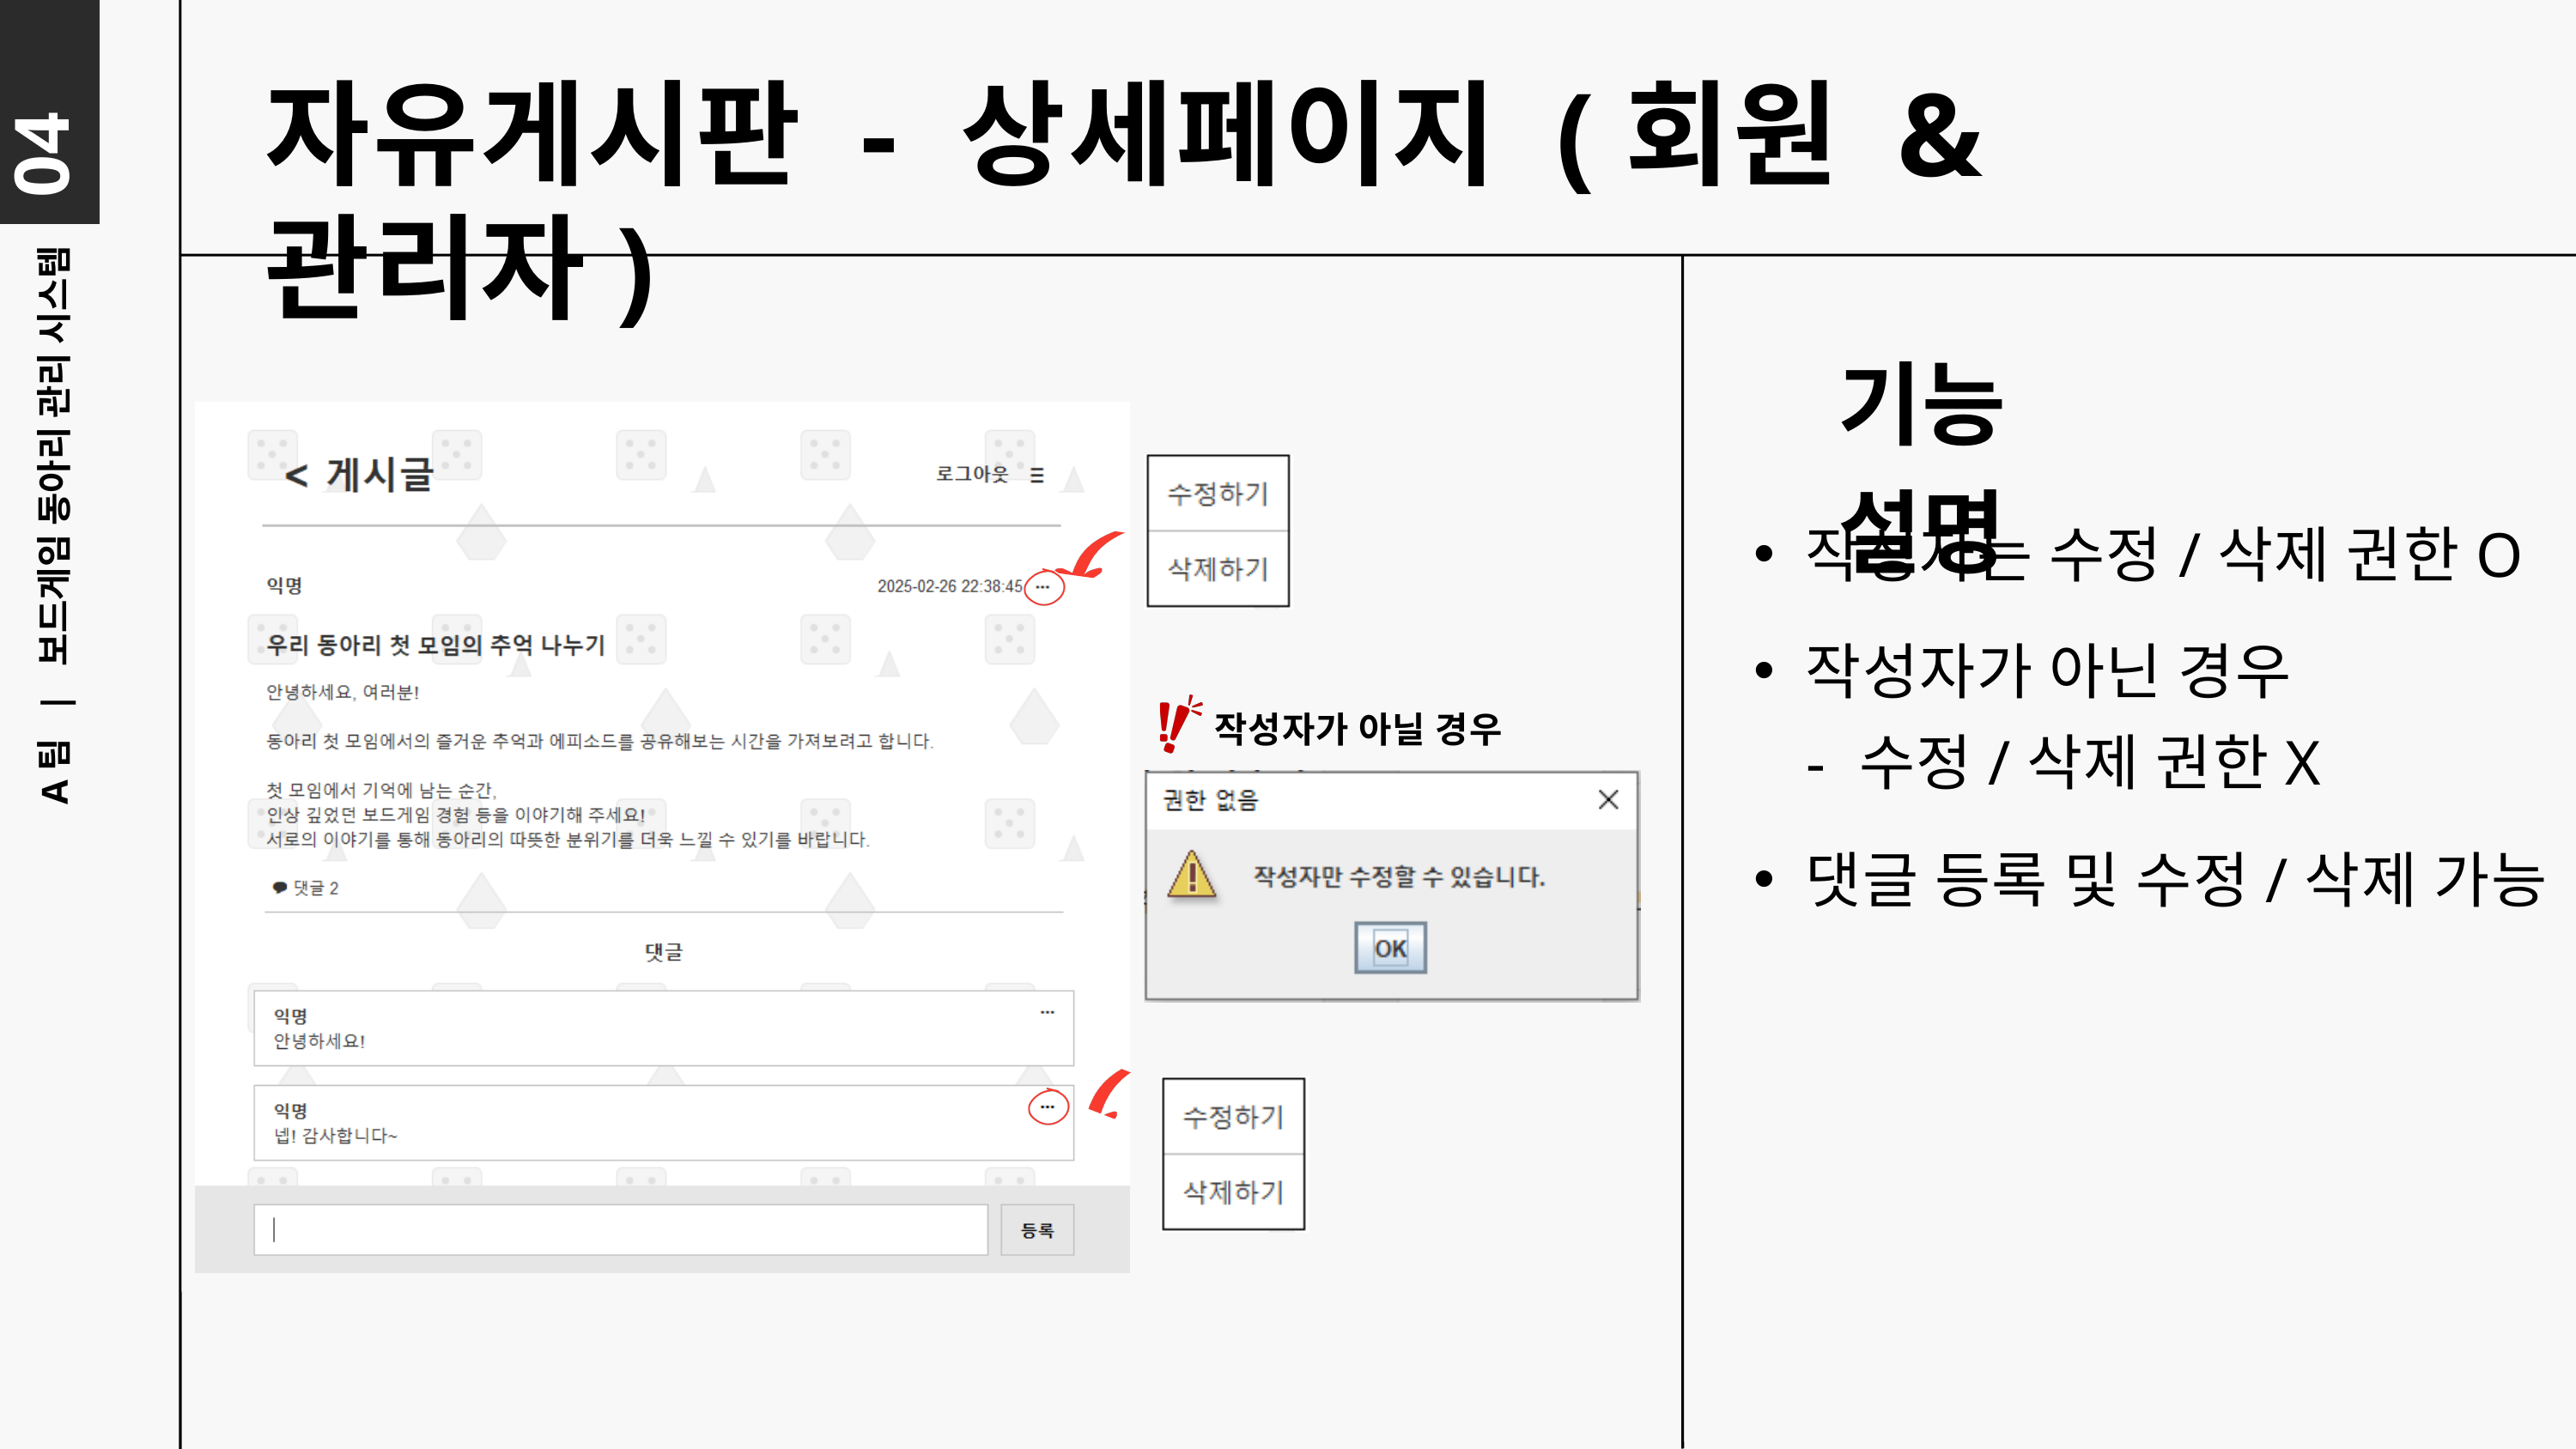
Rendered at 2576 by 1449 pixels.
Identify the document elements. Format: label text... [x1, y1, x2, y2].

text_box [195, 402, 1130, 1273]
text_box [1028, 1088, 1070, 1125]
text_box [1159, 694, 1203, 754]
text_box A팀 | 보드게임 동아리 관리 시스템 [24, 233, 76, 828]
text_box 작성자는 수정/삭제 권한O [1702, 497, 2567, 590]
text_box 기능 설명 [1744, 329, 2100, 585]
text_box [1070, 1053, 1170, 1134]
text_box 작성자가 아닌 경우 - 수정/삭제 권한X [1702, 615, 2567, 797]
text_box [1159, 1076, 1309, 1233]
text_box [1144, 770, 1641, 1003]
text_box [1144, 454, 1294, 609]
text_box 작성자가 아닐 경우 [1212, 696, 1505, 751]
text_box 자유게시판 - 상세페이지 (회원 & 관리자) [264, 65, 2264, 334]
text_box [1024, 568, 1066, 606]
text_box [1054, 524, 1151, 585]
text_box 댓글 등록 및 수정/삭제 가능 [1702, 822, 2567, 915]
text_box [0, 0, 100, 225]
